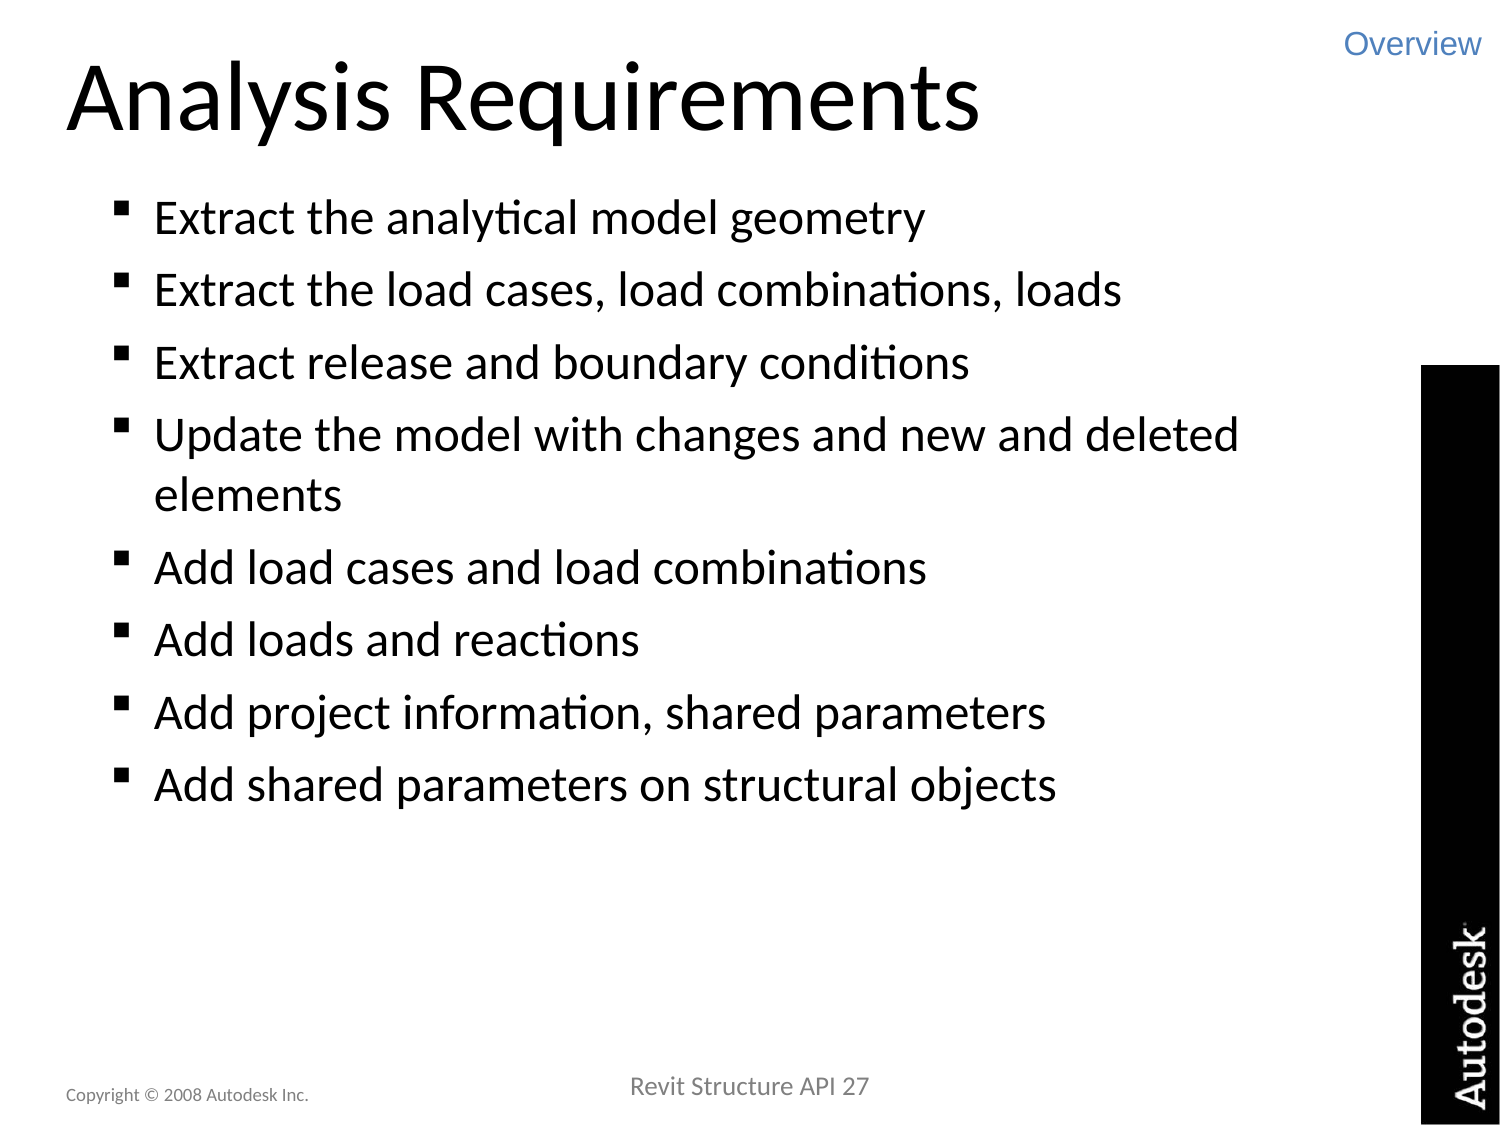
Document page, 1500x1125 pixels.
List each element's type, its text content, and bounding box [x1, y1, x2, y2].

picture [1420, 365, 1500, 1125]
title Analysis Requirements [51, 23, 1418, 144]
list Extract the analytical model geometry Extract the load cases, load combinations, loads Extract release and boundary conditions Update the model with changes and new and deleted elements Add load cases and load combinations Add loads and reactions Add project information, shared parameters Add shared parameters on structural objects [51, 176, 1420, 1024]
text_box Overview [1151, 22, 1483, 63]
